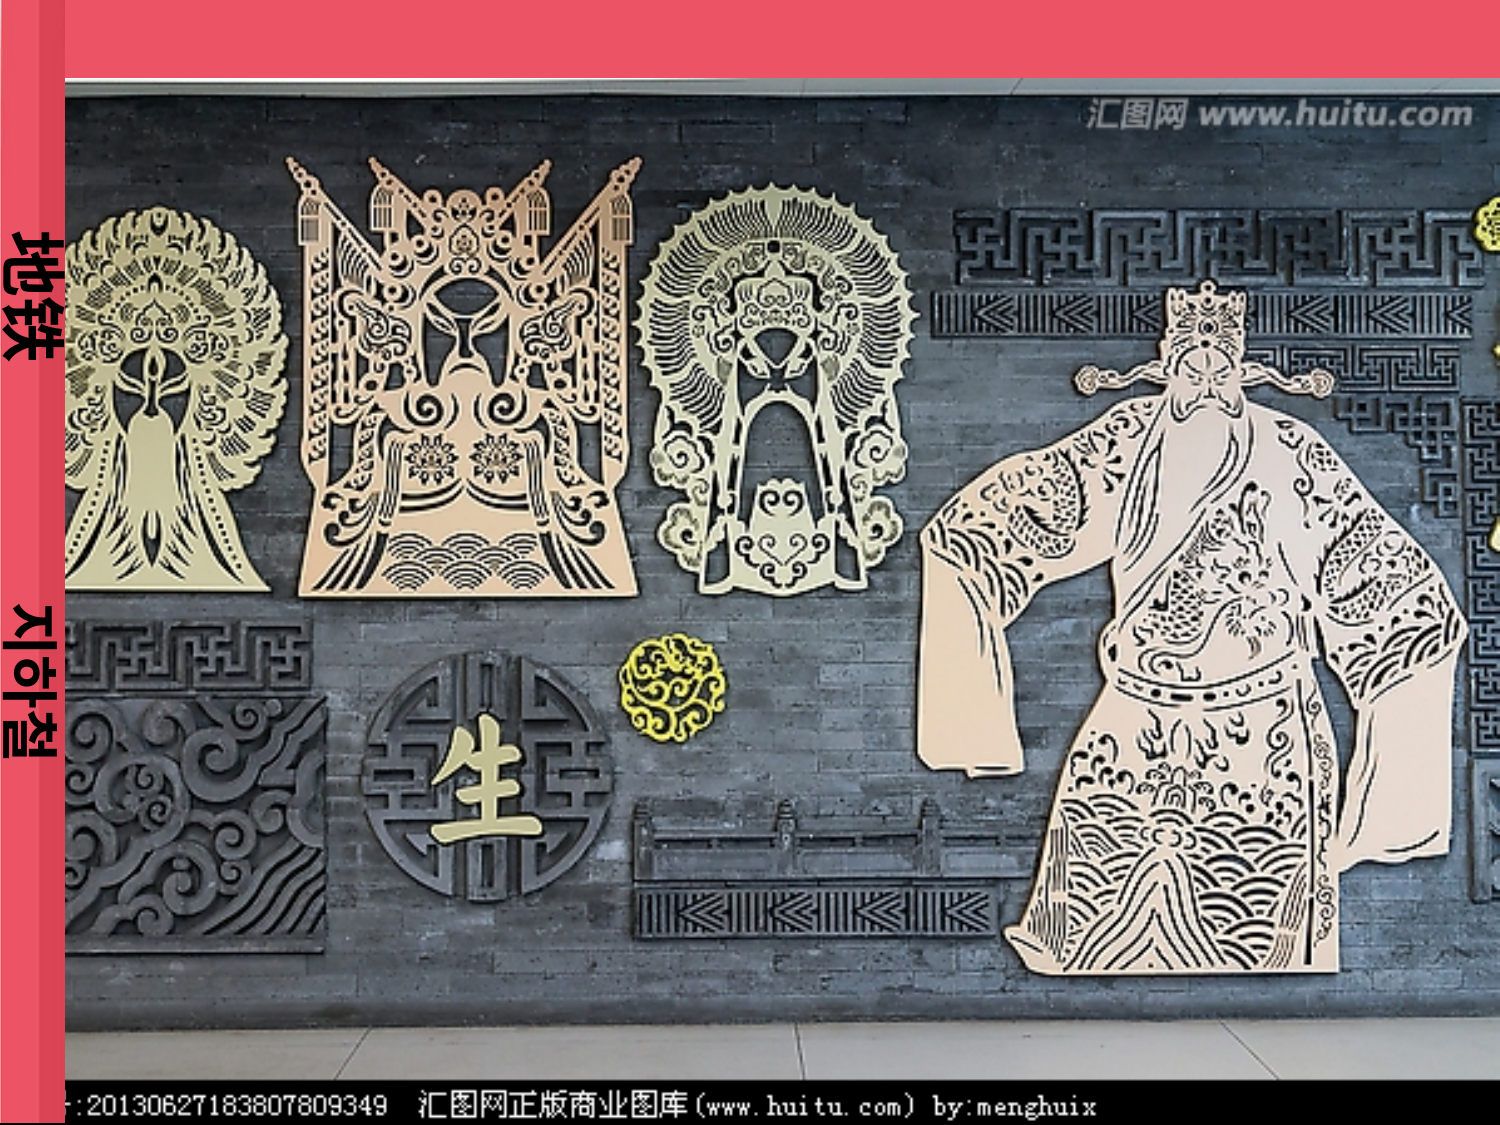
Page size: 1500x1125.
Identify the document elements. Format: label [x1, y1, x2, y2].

text_box [0, 0, 65, 1123]
picture [0, 78, 1500, 1125]
